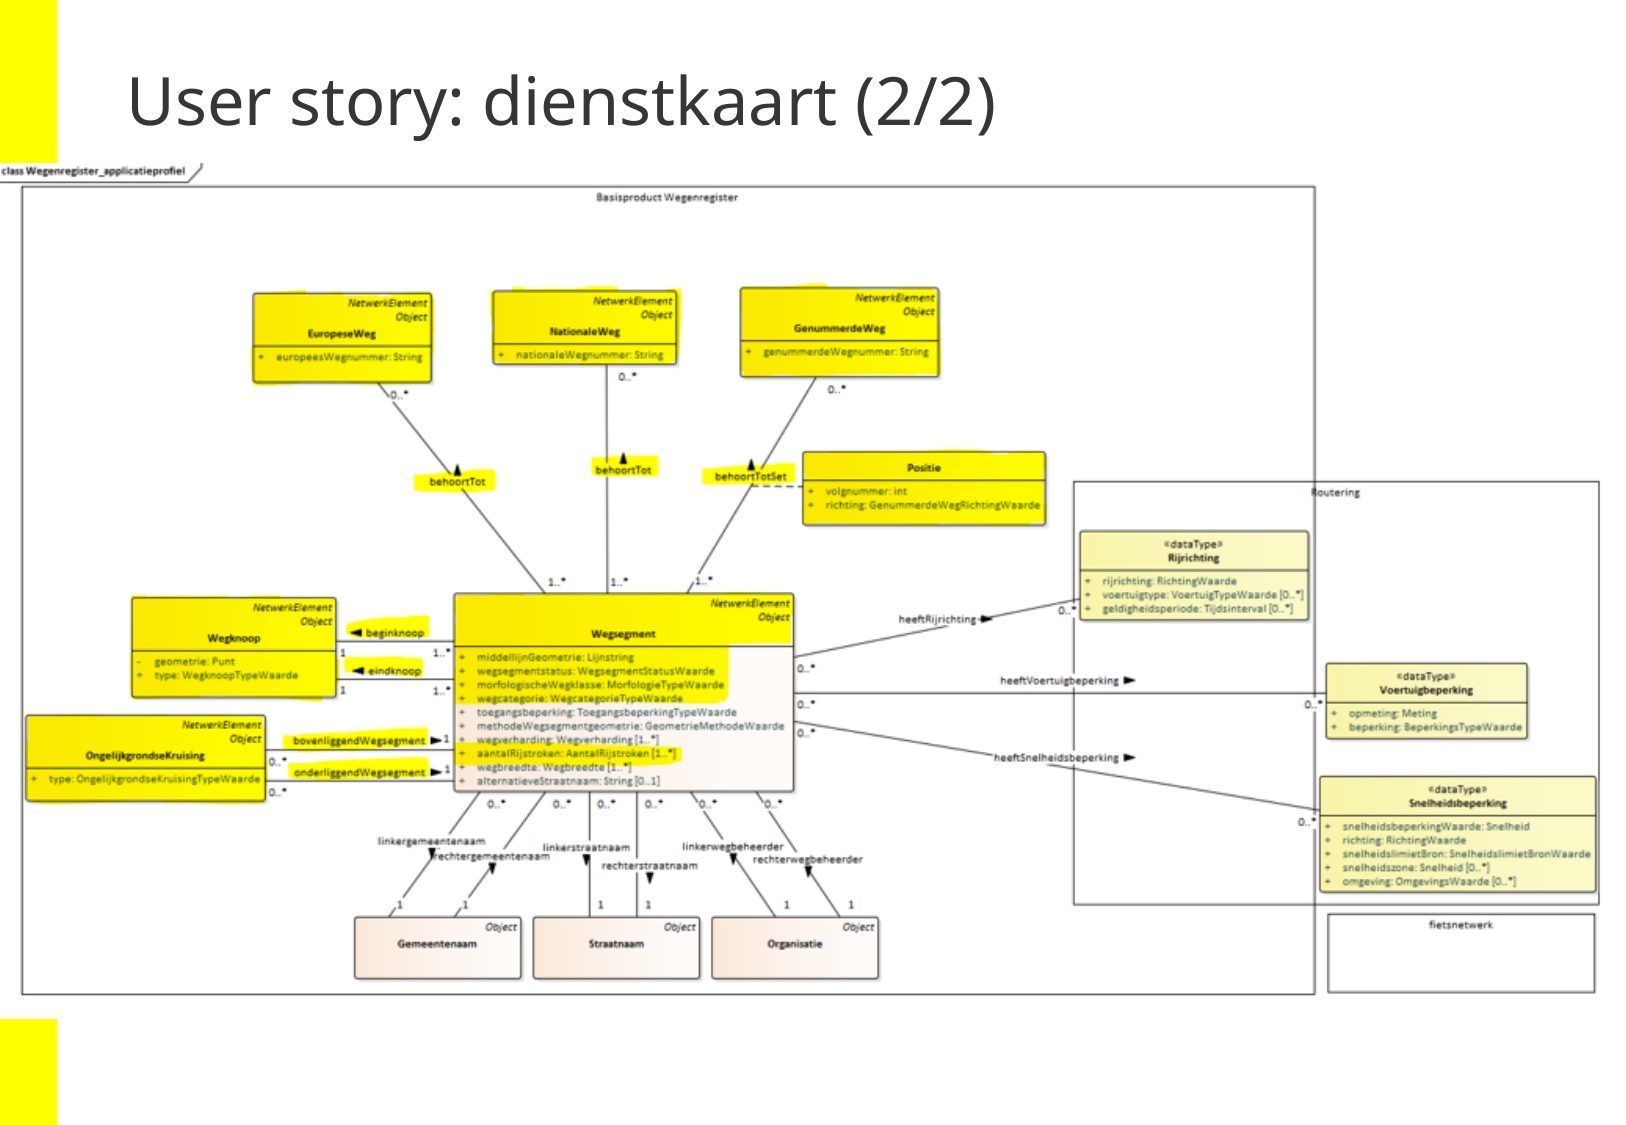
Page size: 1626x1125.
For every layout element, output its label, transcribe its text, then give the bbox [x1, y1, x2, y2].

picture [0, 163, 1622, 1019]
title User story: dienstkaart (2/2) [111, 59, 1514, 163]
